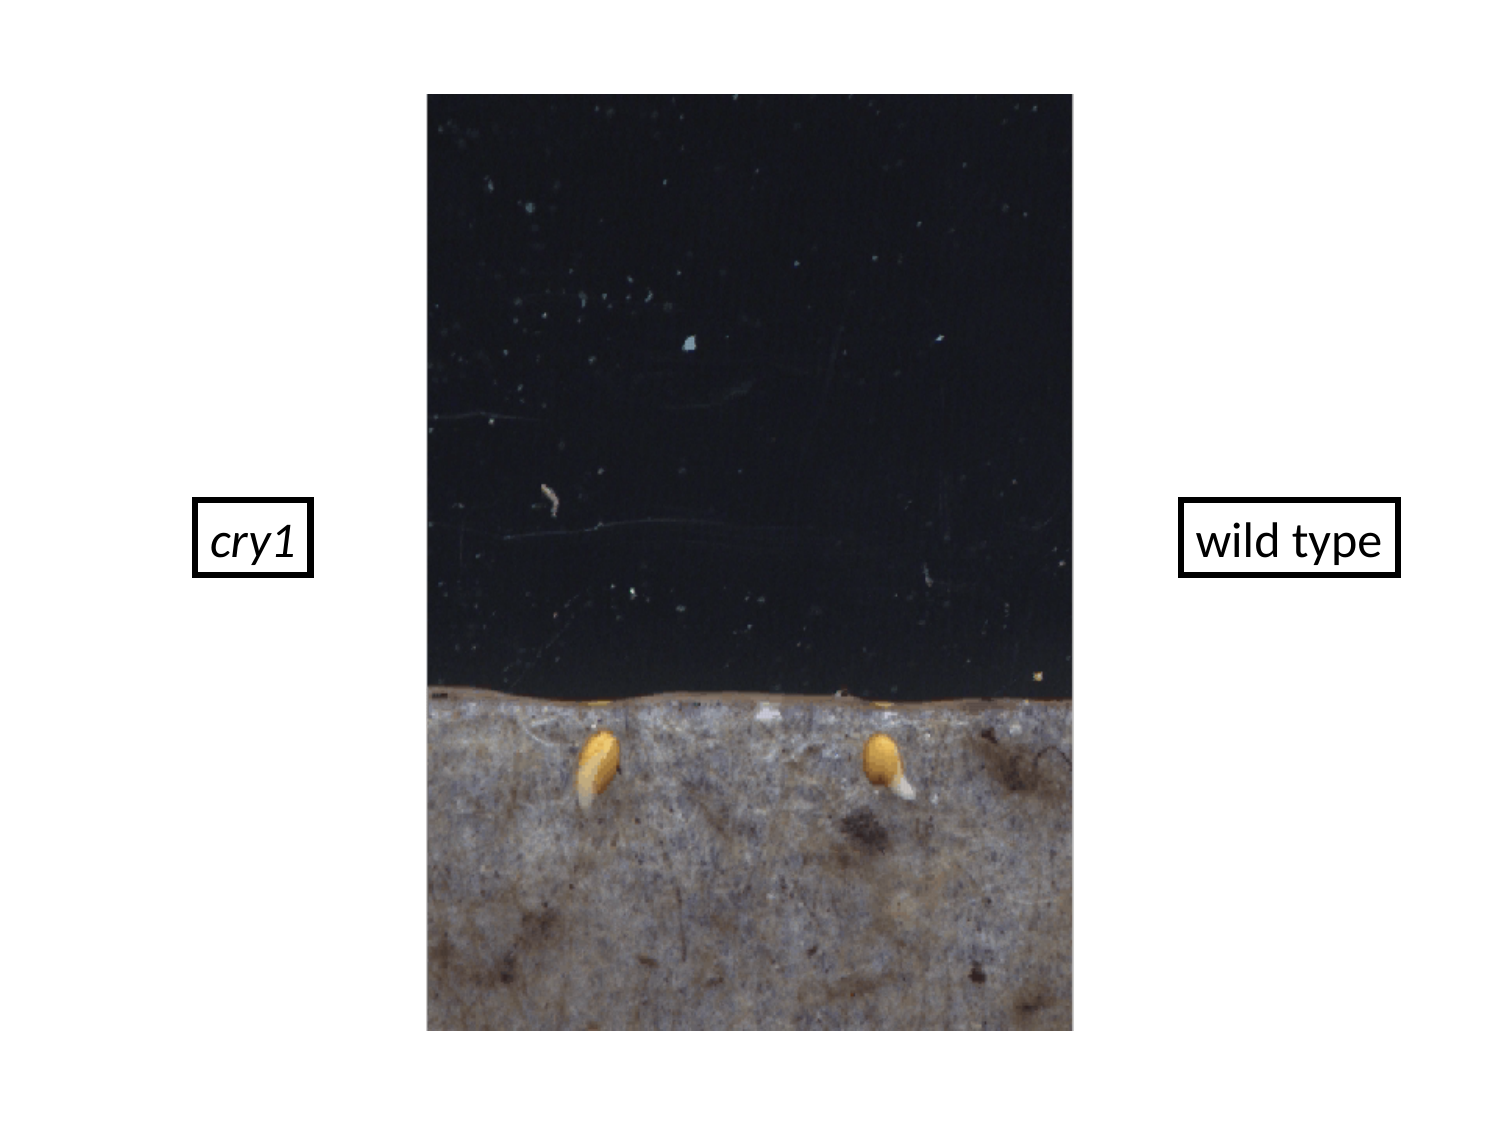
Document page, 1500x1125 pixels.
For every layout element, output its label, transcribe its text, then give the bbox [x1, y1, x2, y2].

text_box cry1 [195, 499, 311, 575]
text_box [425, 93, 1075, 1032]
text_box wild type [1180, 499, 1398, 575]
